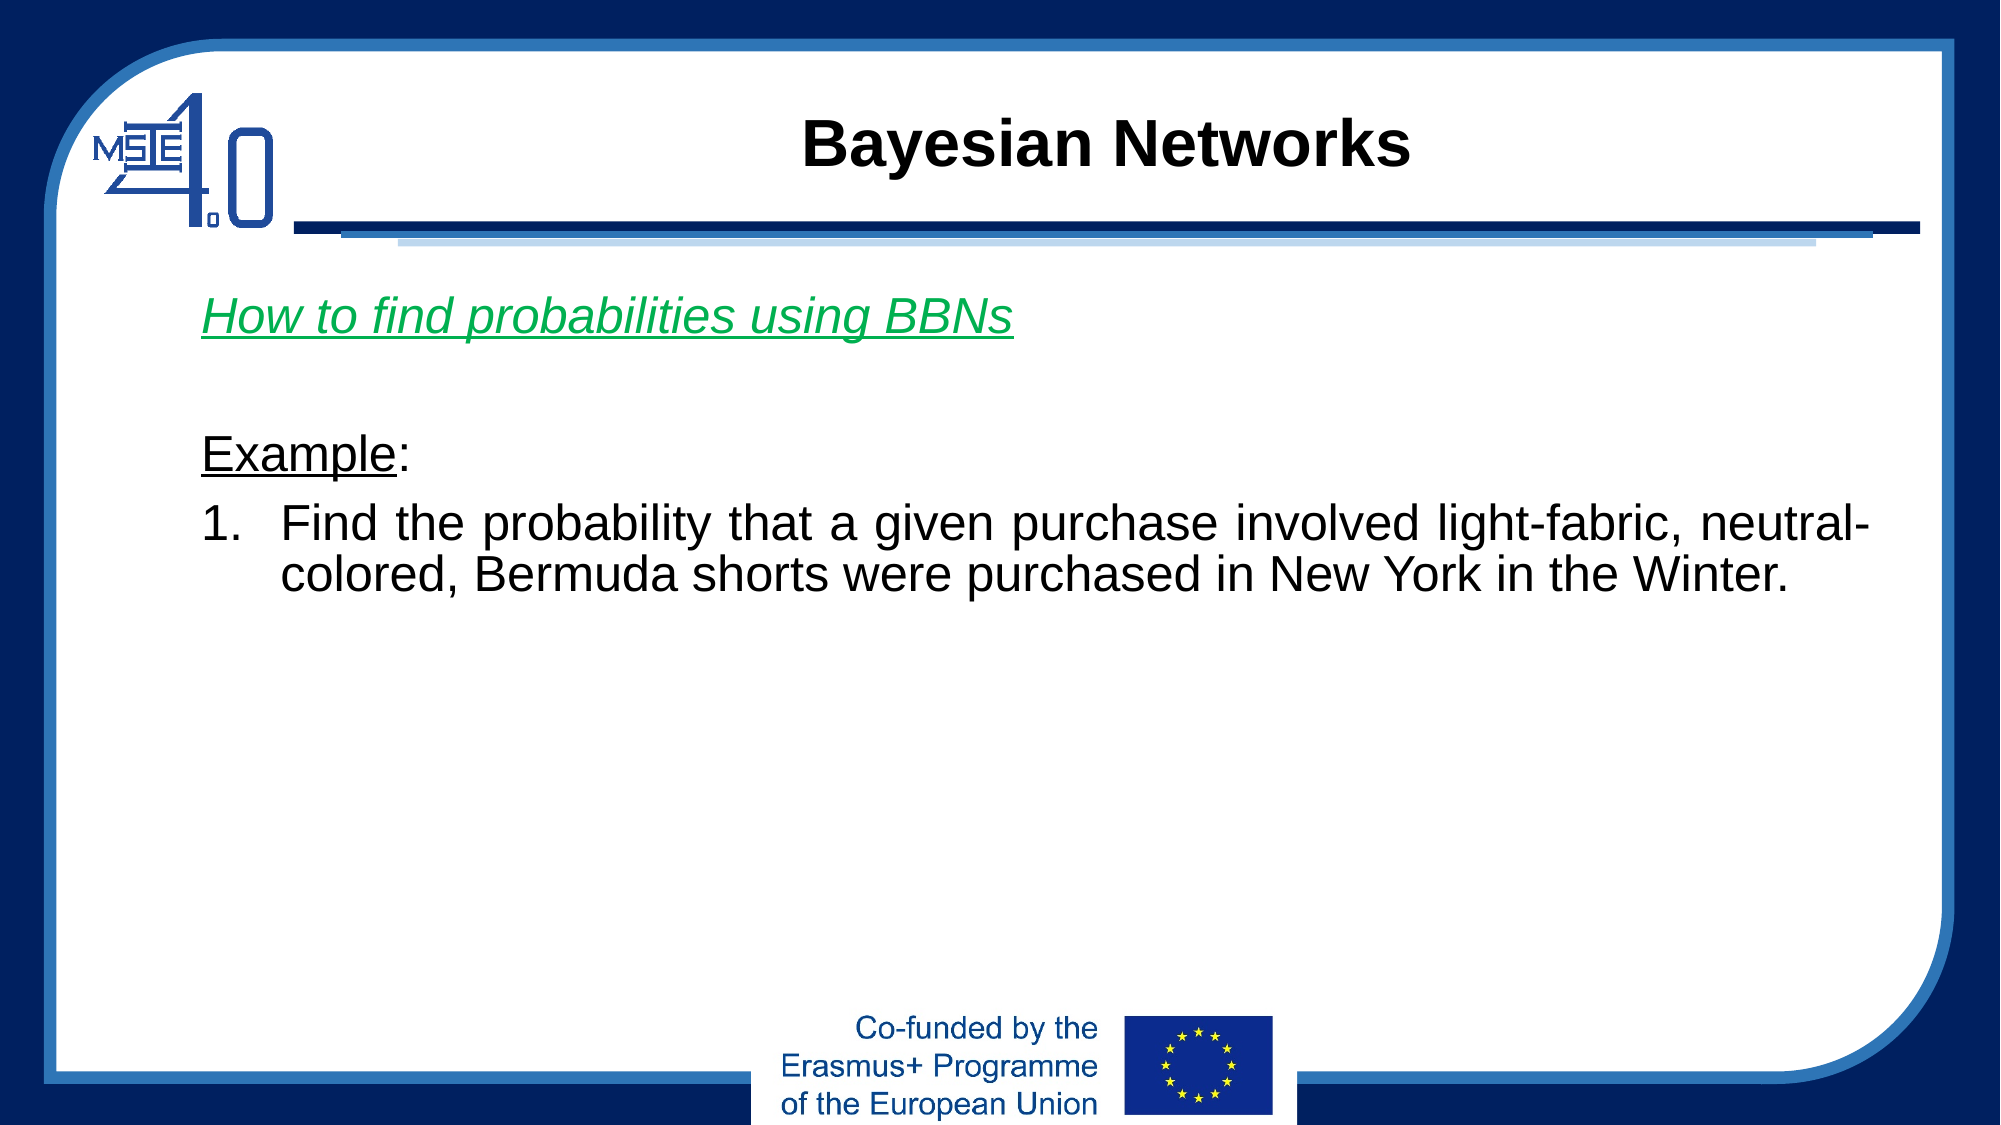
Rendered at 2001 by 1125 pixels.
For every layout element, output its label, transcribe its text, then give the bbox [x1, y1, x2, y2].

picture [751, 1003, 1298, 1125]
title Bayesian Networks [294, 73, 1921, 220]
